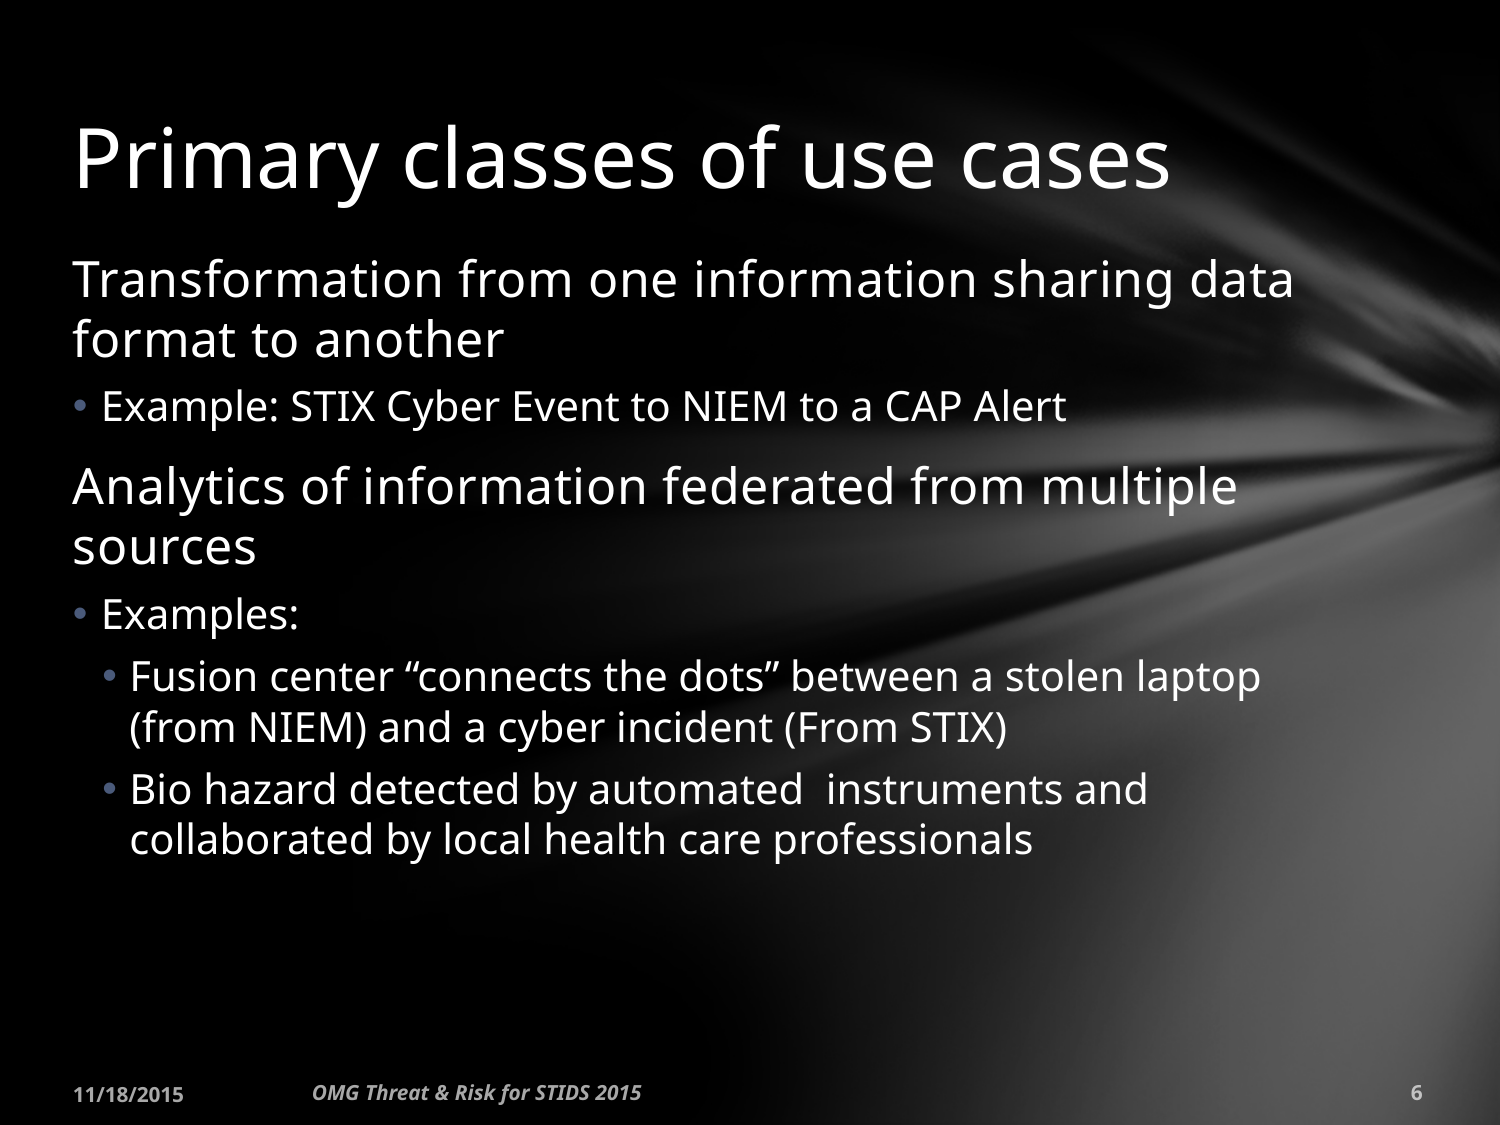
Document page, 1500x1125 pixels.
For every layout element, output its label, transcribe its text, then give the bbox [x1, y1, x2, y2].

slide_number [57, 1073, 299, 1115]
slide_number 6 [1293, 1073, 1438, 1115]
list Transformation from one information sharing data format to another Example: STIX Cyber Event to NIEM to a CAP Alert Analytics of information federated from multiple sources Examples: Fusion center “connects the dots” between a stolen laptop (from NIEM) and a cyber incident (From STIX) Bio hazard detected by automated instruments and collaborated by local health care professionals [57, 239, 1318, 1015]
title Primary classes of use cases [57, 37, 1318, 213]
footer OMG Threat & Risk for STIDS 2015 [299, 1073, 968, 1115]
